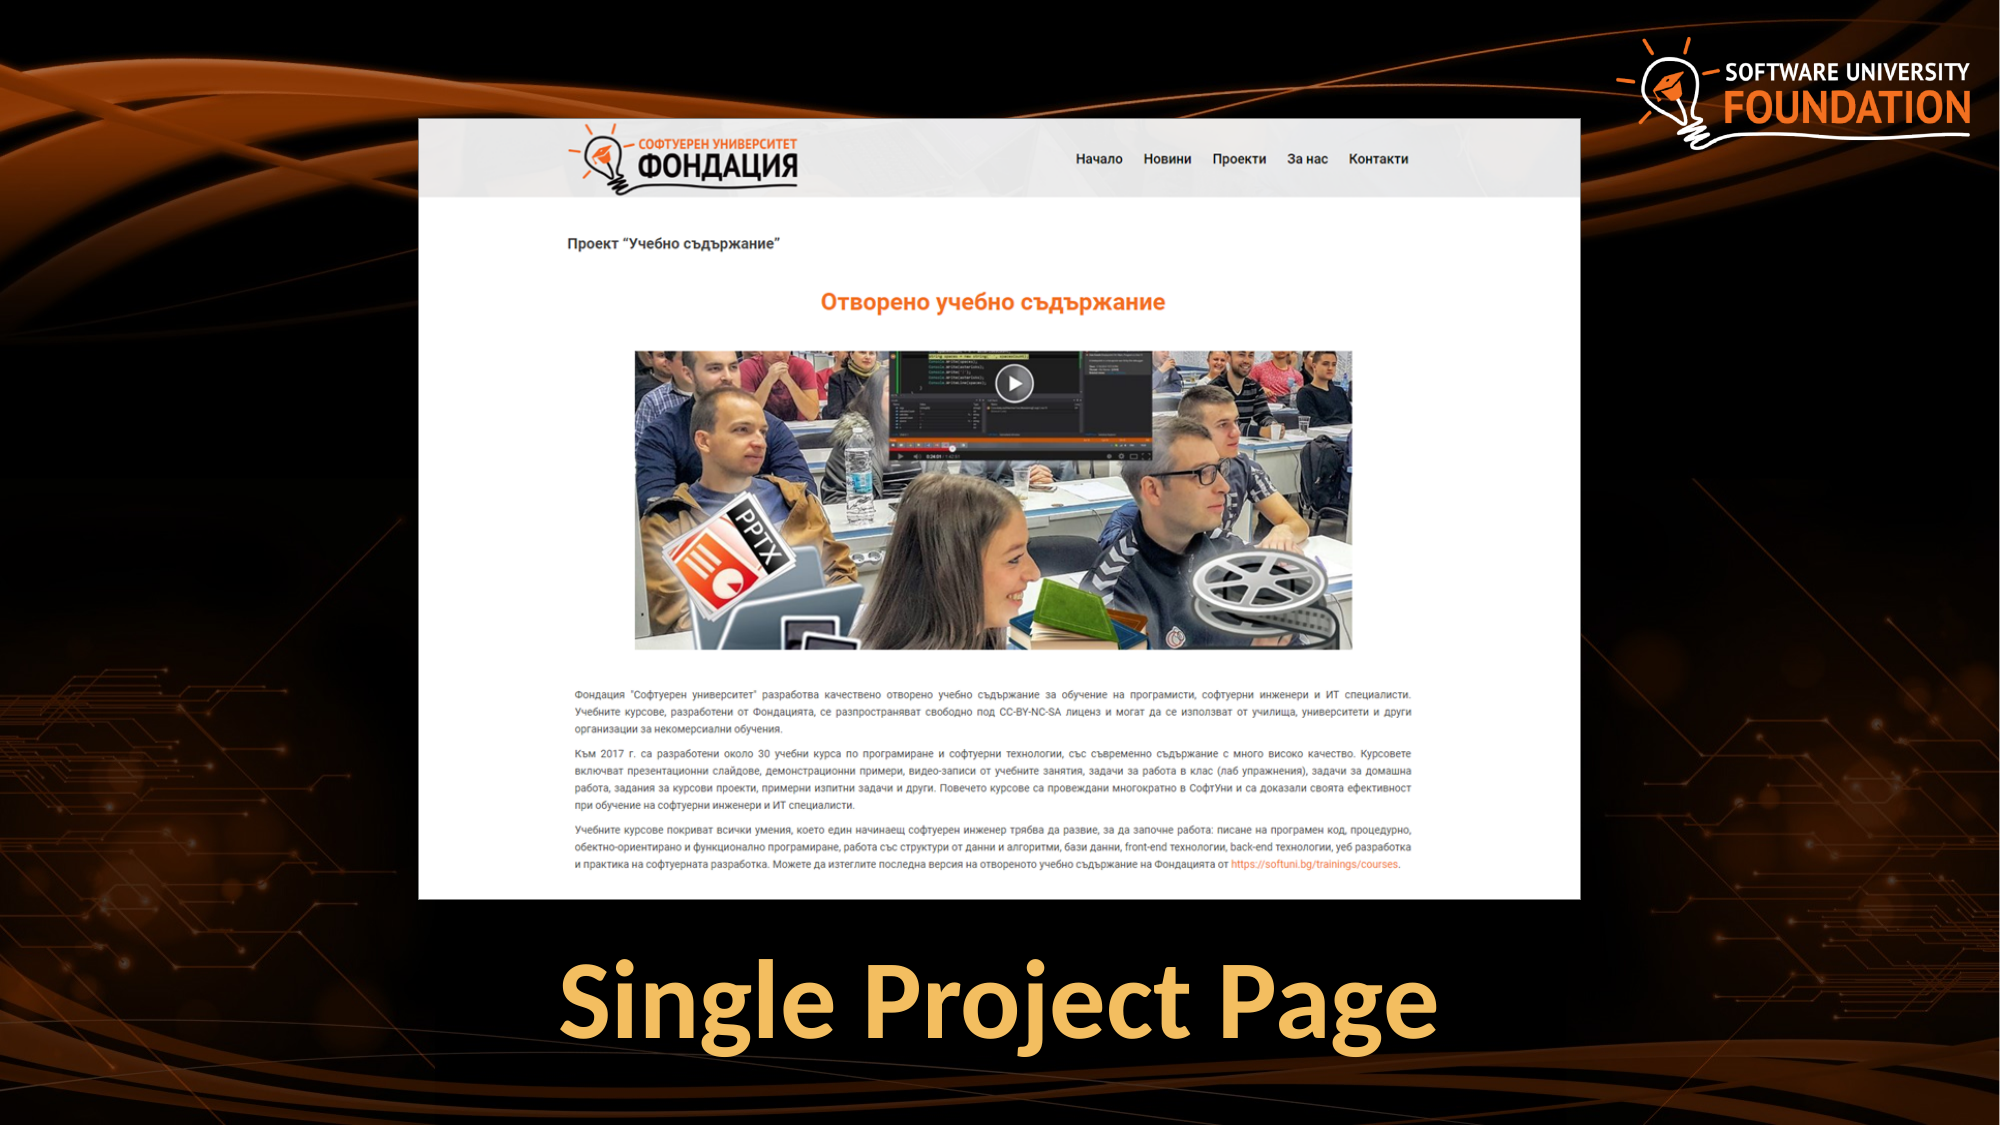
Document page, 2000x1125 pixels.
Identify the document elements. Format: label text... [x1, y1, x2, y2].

picture [0, 0, 2000, 1125]
title Single Project Page [99, 934, 1900, 1069]
